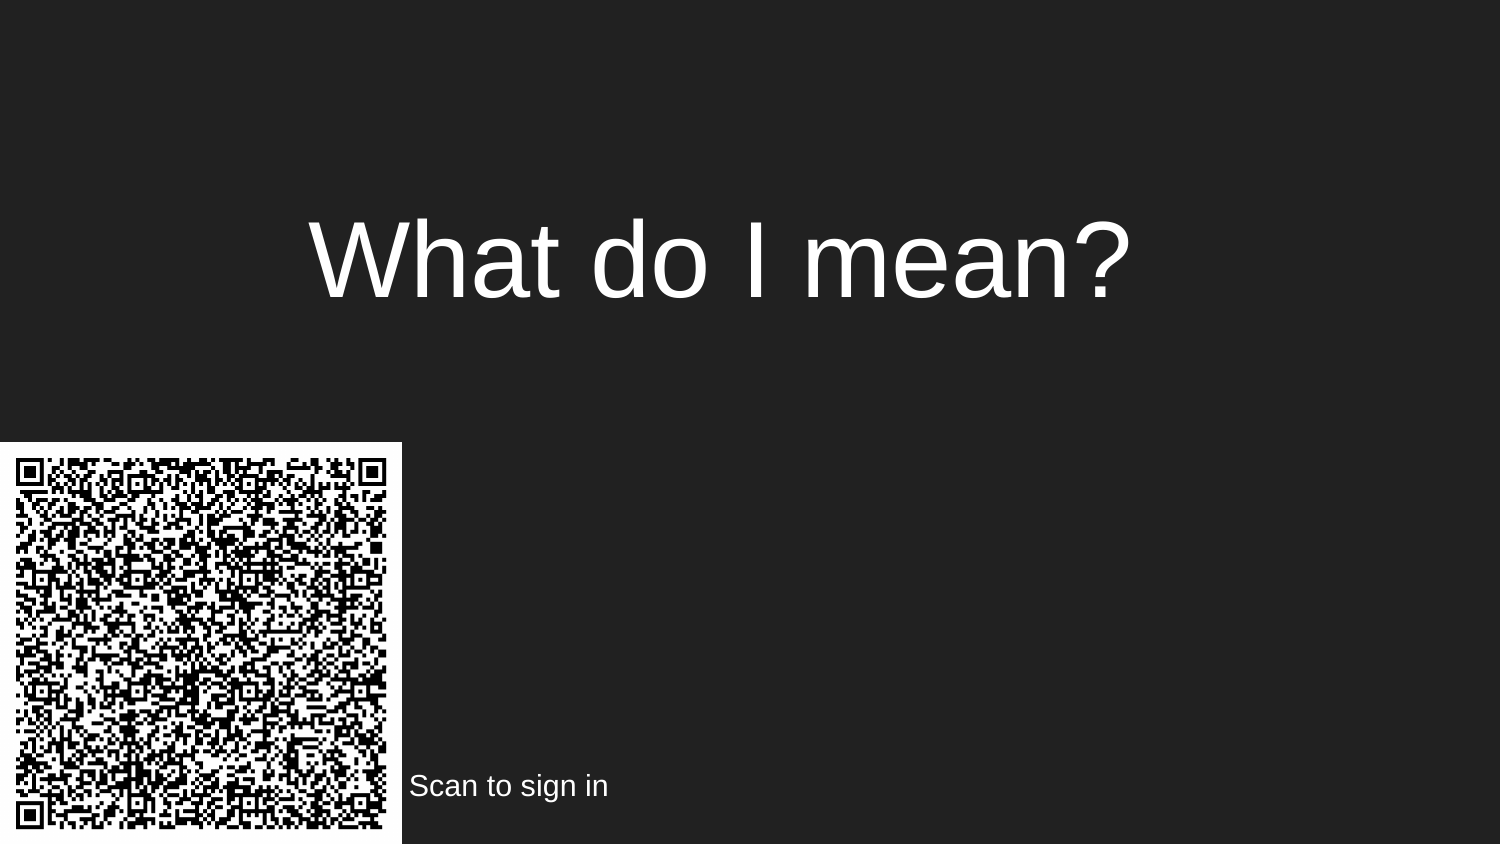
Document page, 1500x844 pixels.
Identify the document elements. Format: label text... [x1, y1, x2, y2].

title Scan to sign in [406, 754, 1079, 819]
picture [0, 442, 403, 844]
title What do I mean? [21, 134, 1420, 336]
